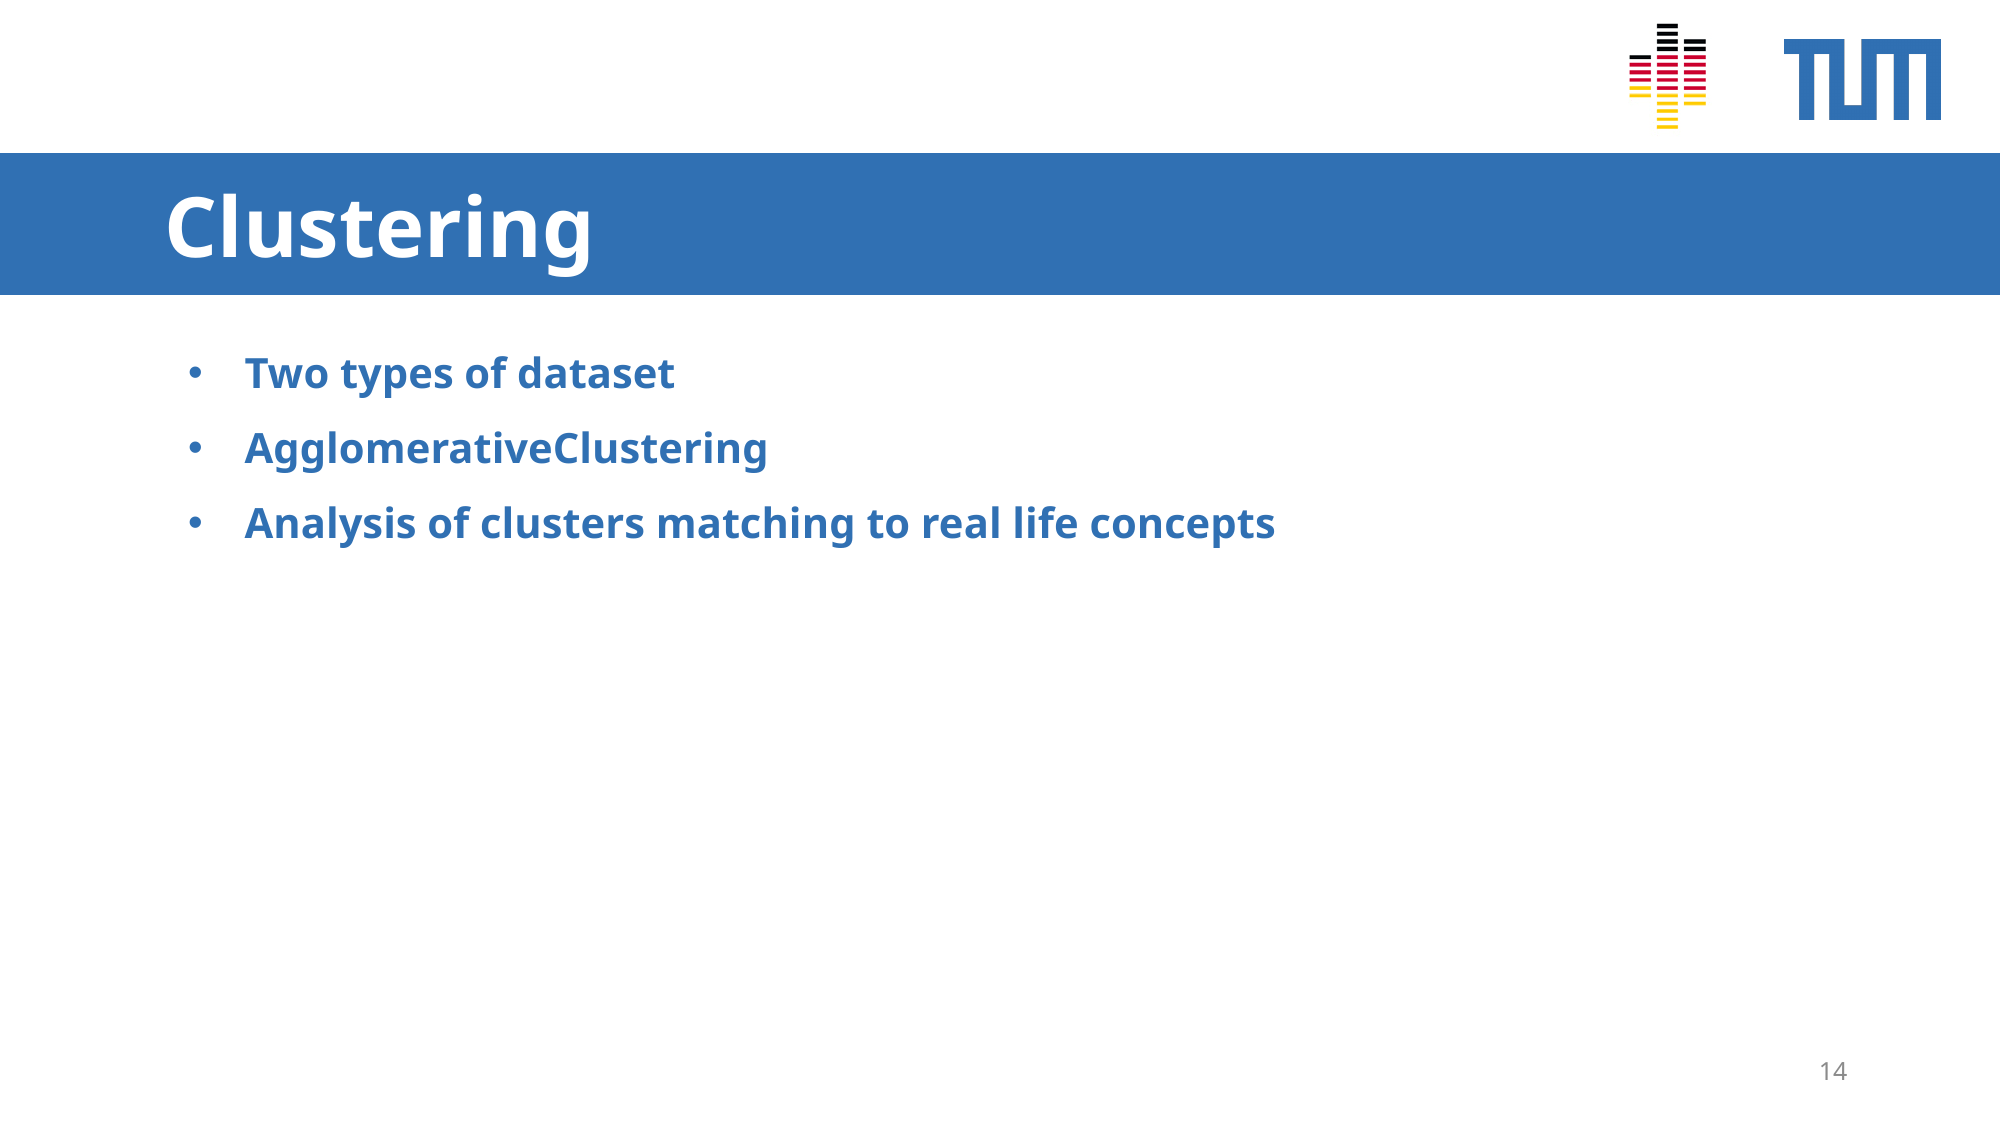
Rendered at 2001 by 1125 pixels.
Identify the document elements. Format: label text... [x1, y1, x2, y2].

picture [1784, 39, 1941, 120]
slide_number 14 [1412, 1042, 1863, 1103]
text_box Two types of dataset AgglomerativeClustering Analysis of clusters matching to real life concepts [173, 314, 1829, 555]
text_box Clustering [0, 153, 2000, 295]
picture [1628, 22, 1712, 137]
